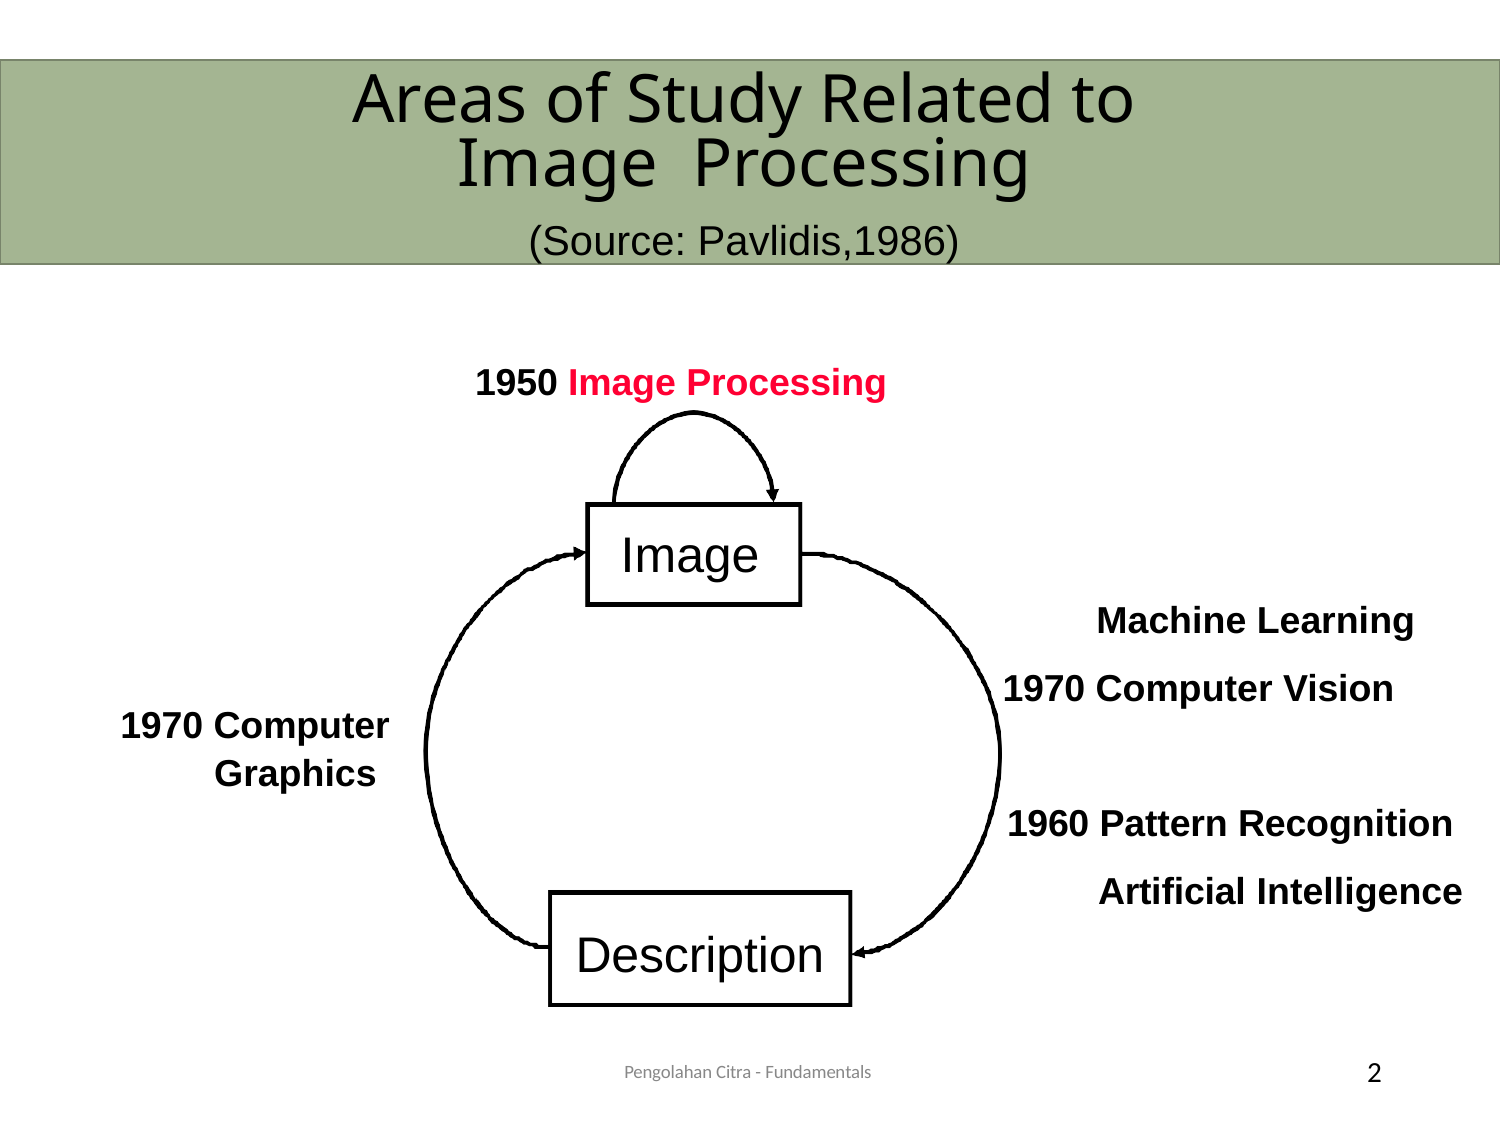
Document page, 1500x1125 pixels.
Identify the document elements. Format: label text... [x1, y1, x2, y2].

text_box [423, 410, 1002, 1007]
text_box Machine Learning 1970 Computer Vision [1000, 571, 1418, 709]
text_box Areas of Study Related to Image Processing (Source: Pavlidis,1986) [0, 60, 1500, 265]
text_box 1970 Computer Graphics [118, 695, 394, 794]
text_box 2 [1365, 1051, 1385, 1089]
text_box 1950 Image Processing [473, 355, 892, 403]
text_box Pengolahan Citra - Fundamentals [622, 1058, 878, 1083]
text_box 1960 Pattern Recognition Artificial Intelligence [1000, 774, 1464, 912]
